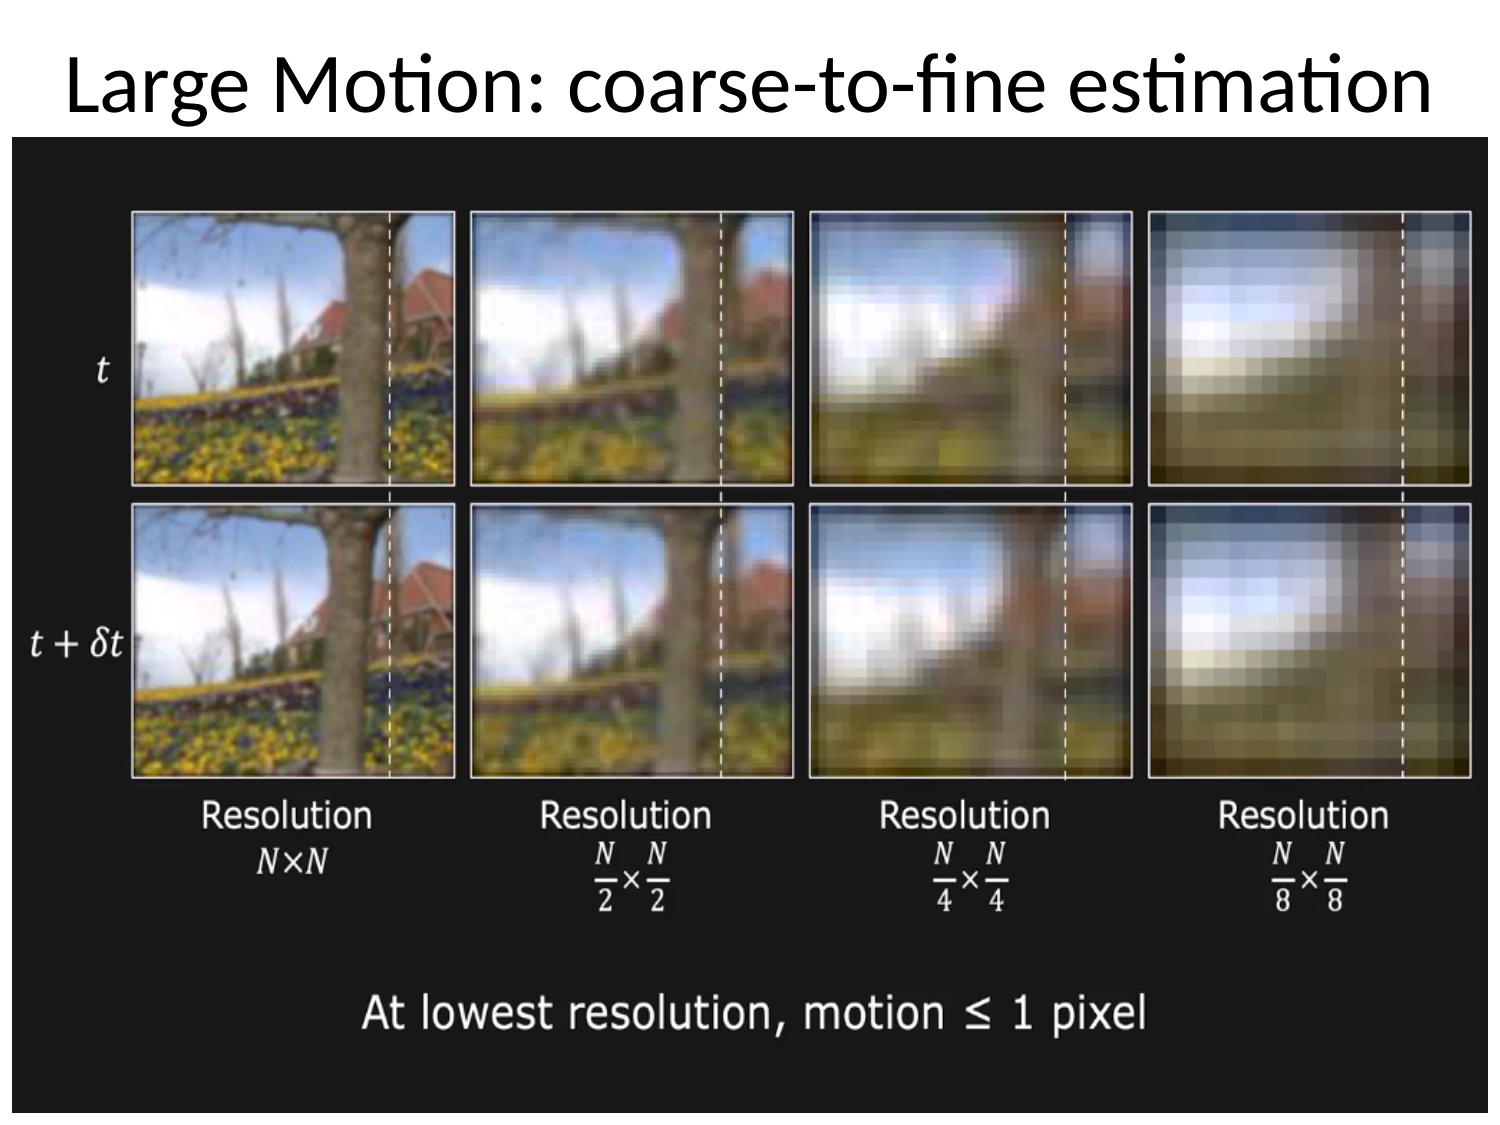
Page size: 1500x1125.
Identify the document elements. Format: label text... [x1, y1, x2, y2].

title Large Motion: coarse-to-fine estimation [12, 7, 1488, 137]
picture [12, 137, 1488, 1113]
